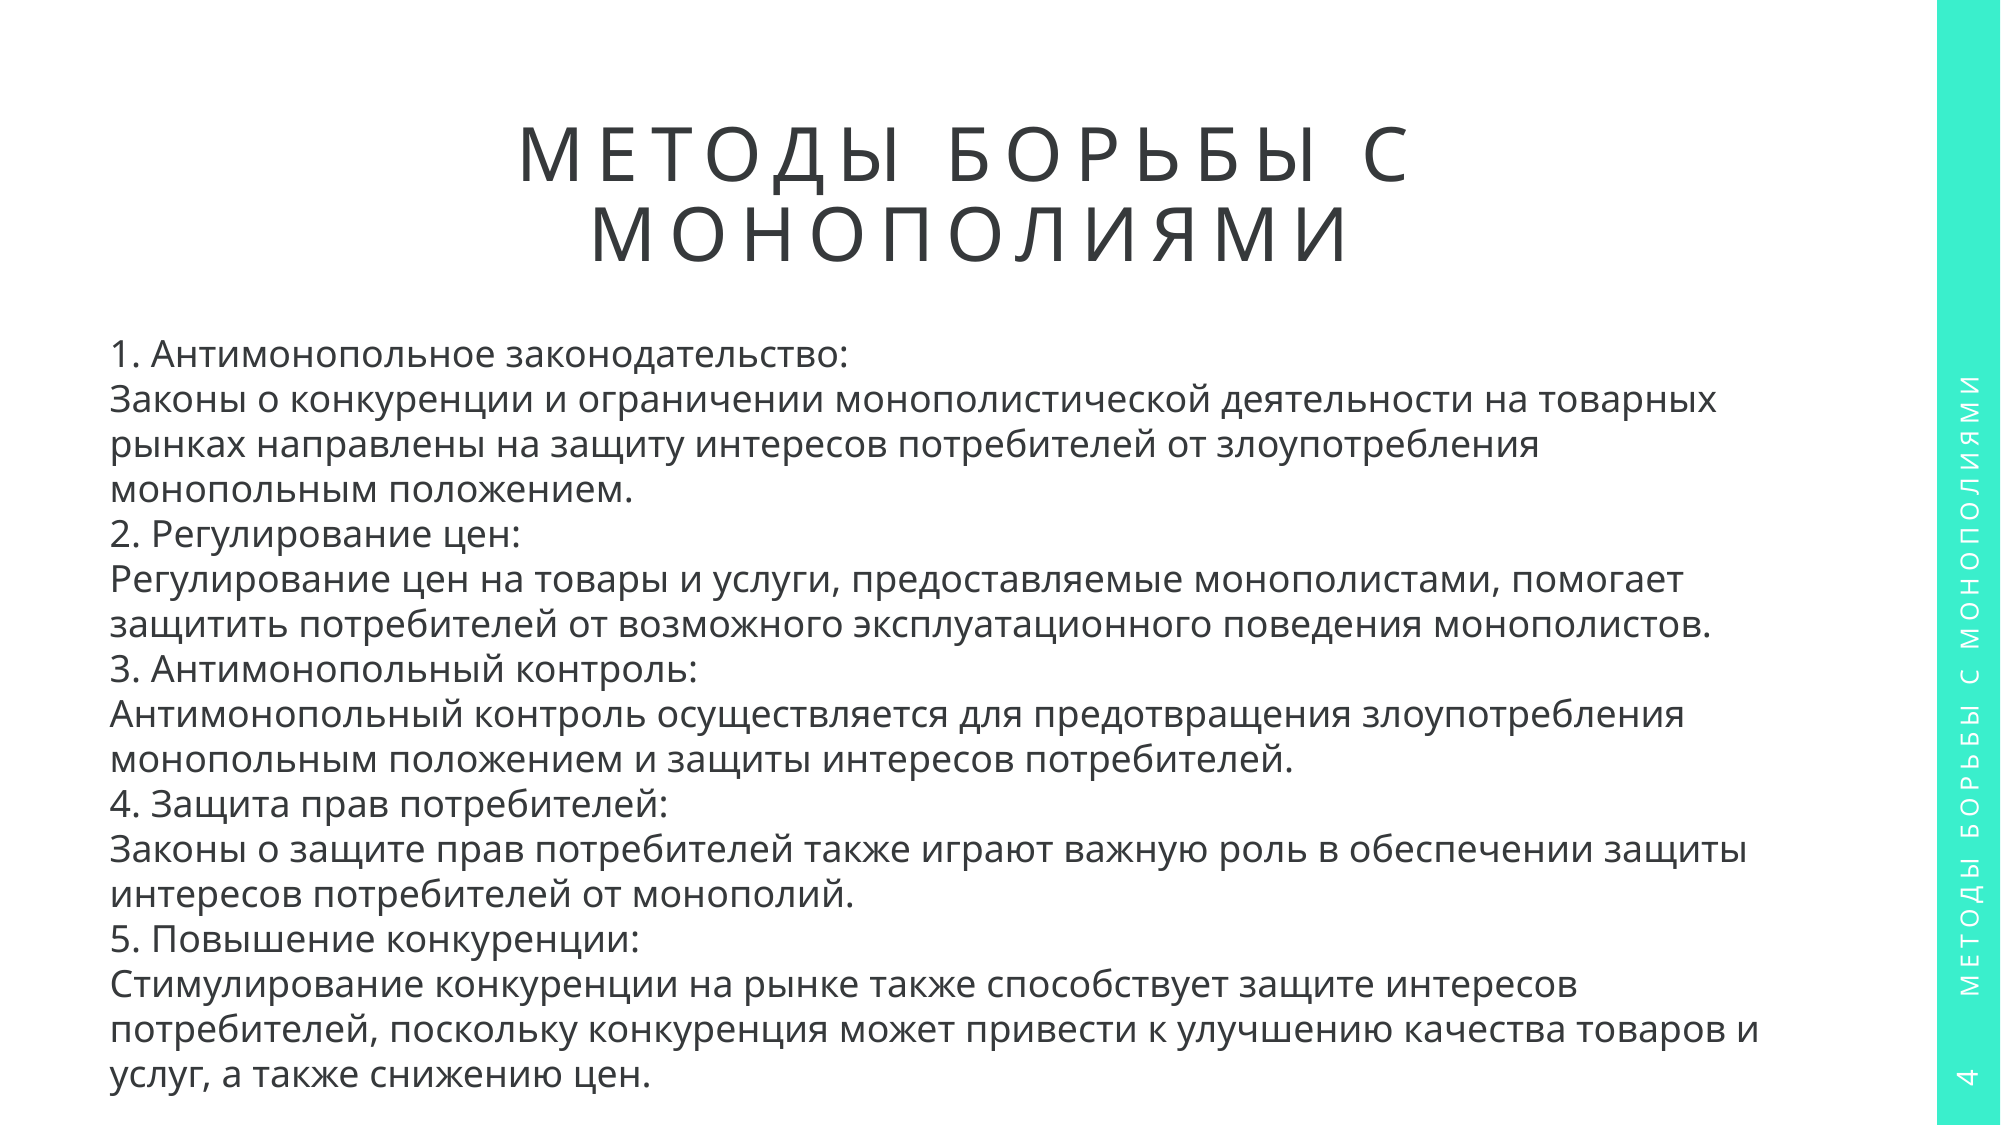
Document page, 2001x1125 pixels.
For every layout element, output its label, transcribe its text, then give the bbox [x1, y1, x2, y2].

title Методы борьбы с монополиями [139, 143, 1800, 251]
footer Методы борьбы с монополиями [1937, 0, 2000, 1032]
slide_number 4 [1937, 1032, 2000, 1125]
text_box 1. Антимонопольное законодательство: Законы о конкуренции и ограничении монополистической деятельности на товарных рынках направлены на защиту интересов потребителей от злоупотребления монопольным положением. 2. Регулирование цен: Регулирование цен на товары и услуги, предоставляемые монополистами, помогает защитить потребителей от возможного эксплуатационного поведения монополистов. 3. Антимонопольный контроль: Антимонопольный контроль осуществляется для предотвращения злоупотребления монопольным положением и защиты интересов потребителей. 4. Защита прав потребителей: Законы о защите прав потребителей также играют важную роль в обеспечении защиты интересов потребителей от монополий. 5. Повышение конкуренции: Стимулирование конкуренции на рынке также способствует защите интересов потребителей, поскольку конкуренция может привести к улучшению качества товаров и услуг, а также снижению цен. [94, 323, 1783, 1125]
